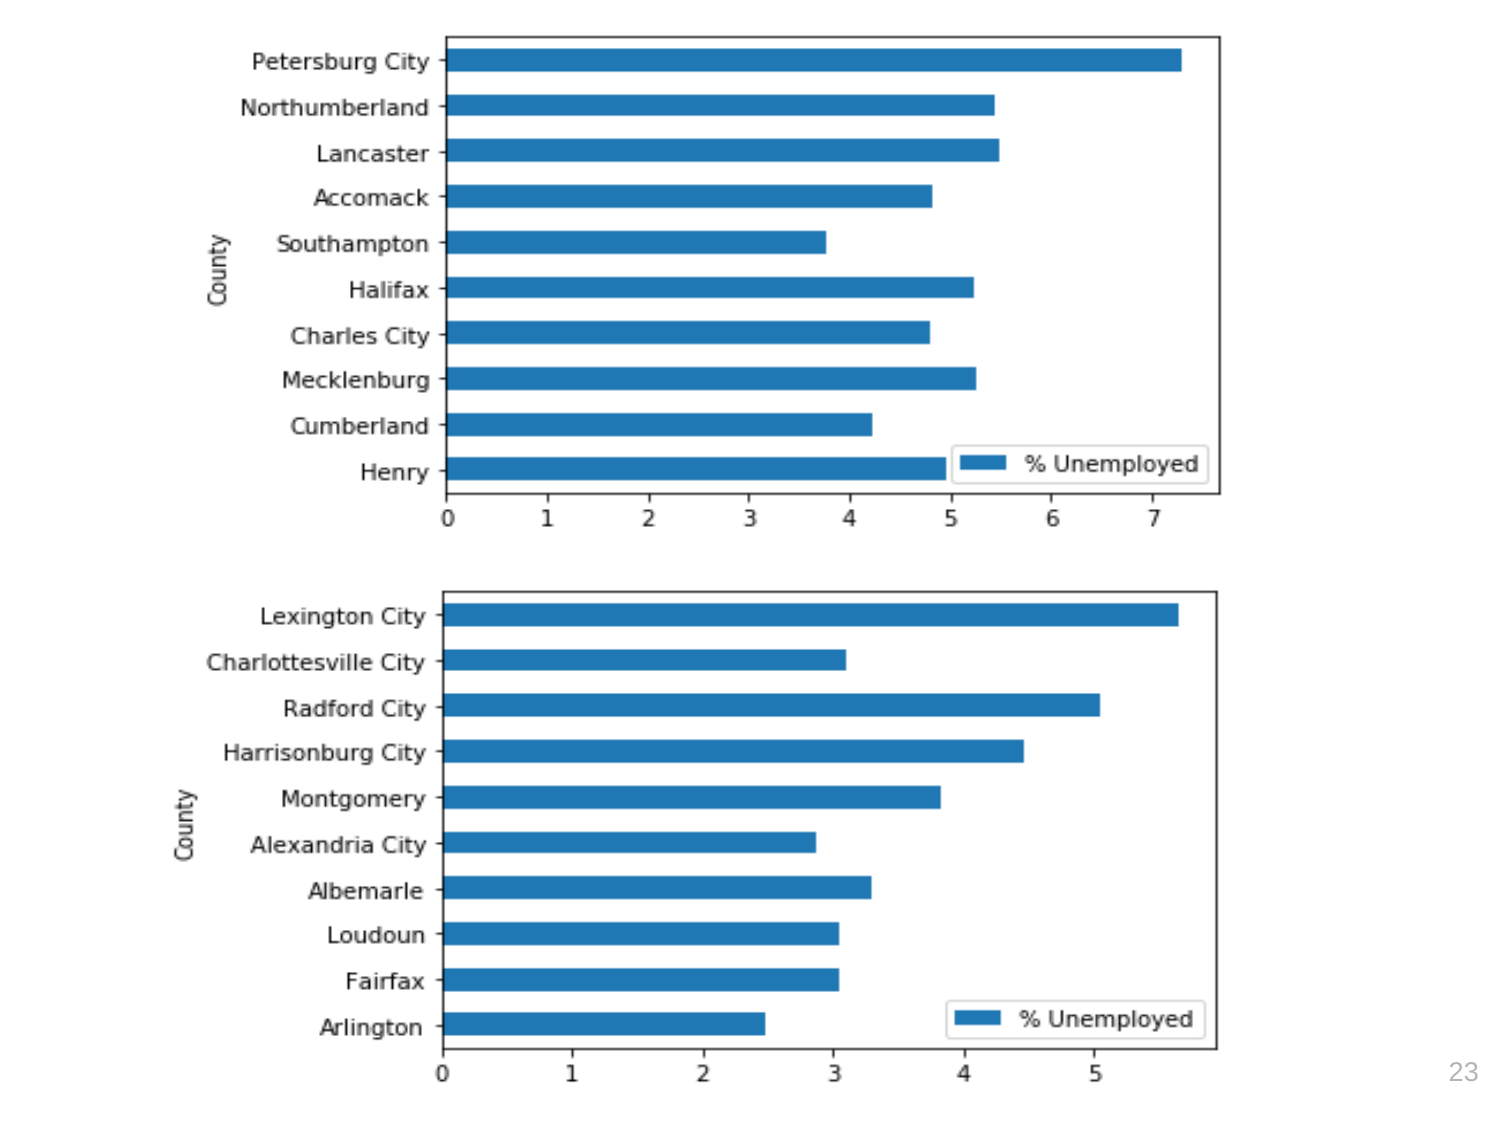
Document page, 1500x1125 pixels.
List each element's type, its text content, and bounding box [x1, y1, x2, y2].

picture [107, 585, 1260, 1101]
slide_number ‹#› [1403, 1038, 1494, 1125]
picture [199, 24, 1301, 553]
